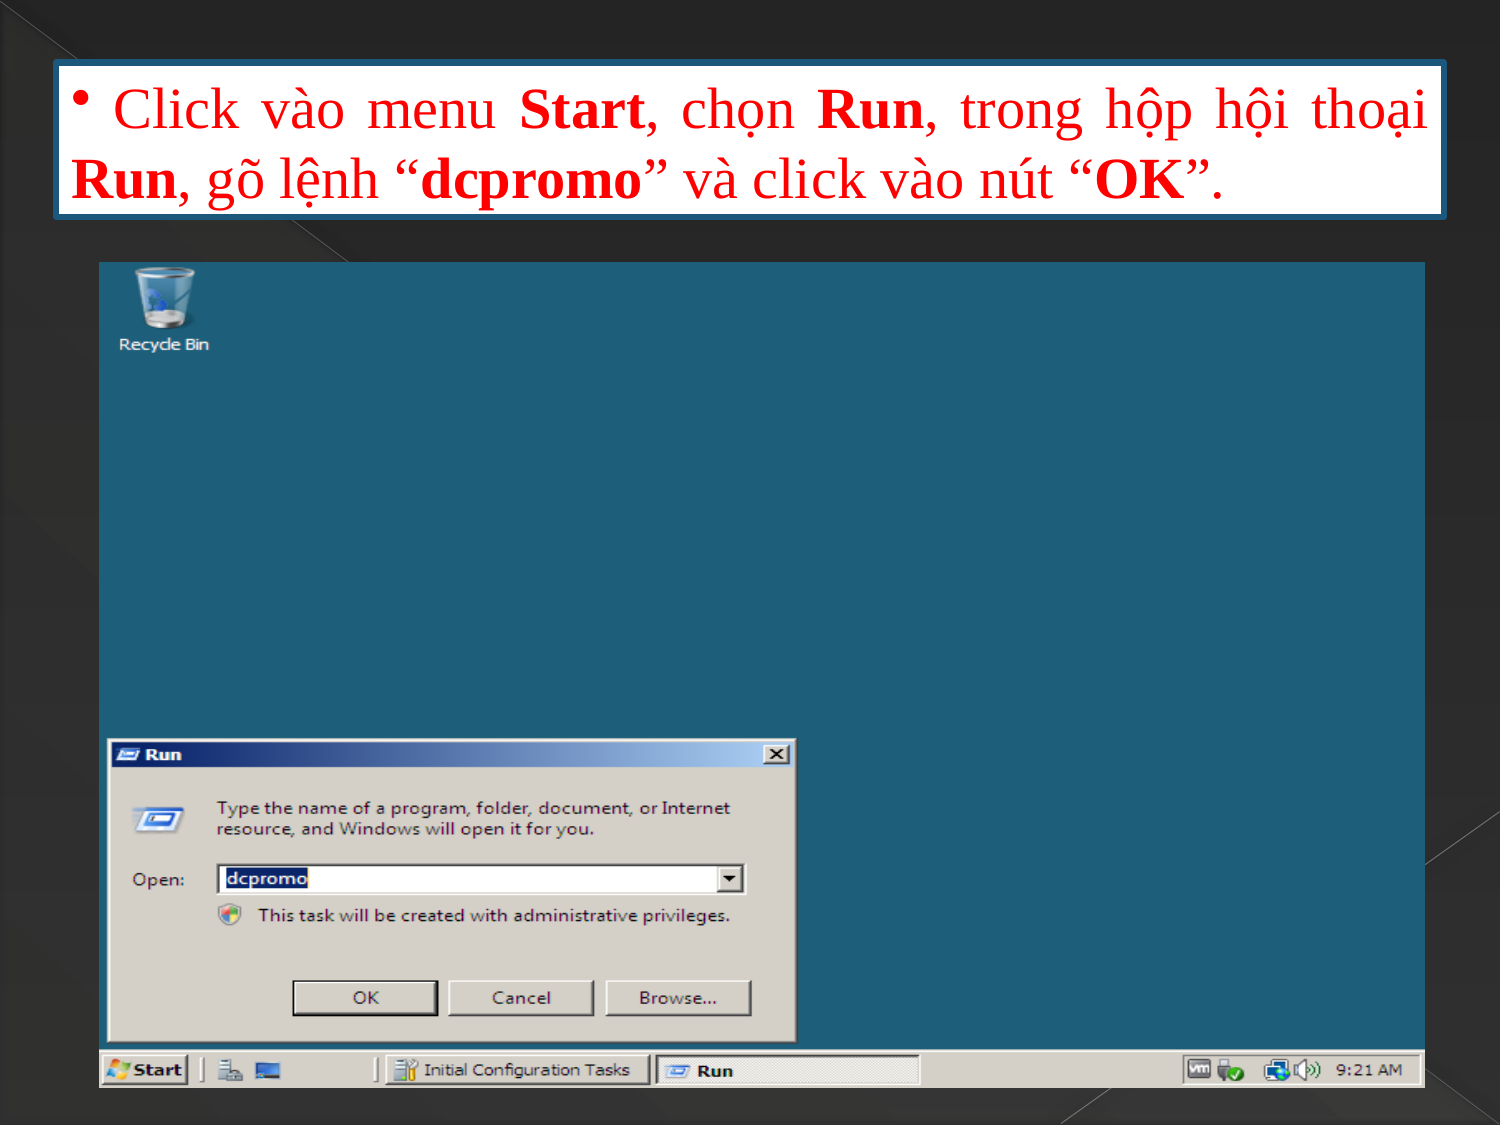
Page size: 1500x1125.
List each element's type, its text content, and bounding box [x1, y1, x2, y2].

text_box Click vào menu Start, chọn Run, trong hộp hội thoại Run, gõ lệnh “dcpromo” và click vào nút “OK”. [53, 59, 1447, 220]
picture [99, 262, 1425, 1088]
